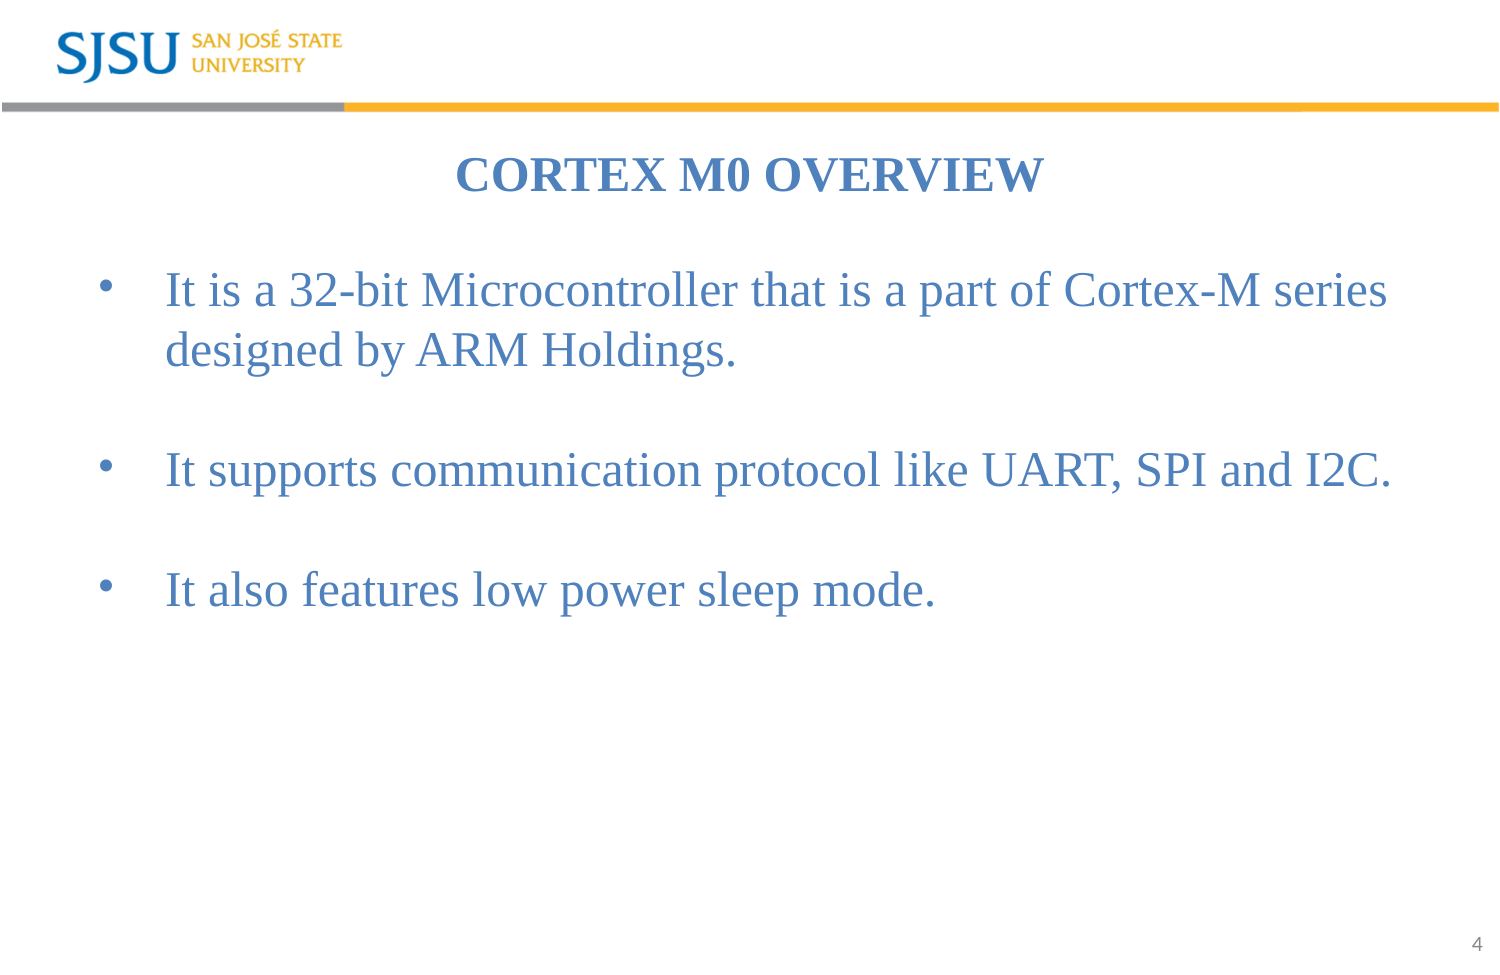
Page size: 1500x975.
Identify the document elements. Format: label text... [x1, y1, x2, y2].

list It is a 32-bit Microcontroller that is a part of Cortex-M series designed by ARM Holdings. It supports communication protocol like UART, SPI and I2C. It also features low power sleep mode. [75, 248, 1425, 871]
picture [2, 0, 1499, 459]
title CORTEX M0 OVERVIEW [75, 133, 1425, 202]
slide_number 4 [1147, 916, 1498, 969]
